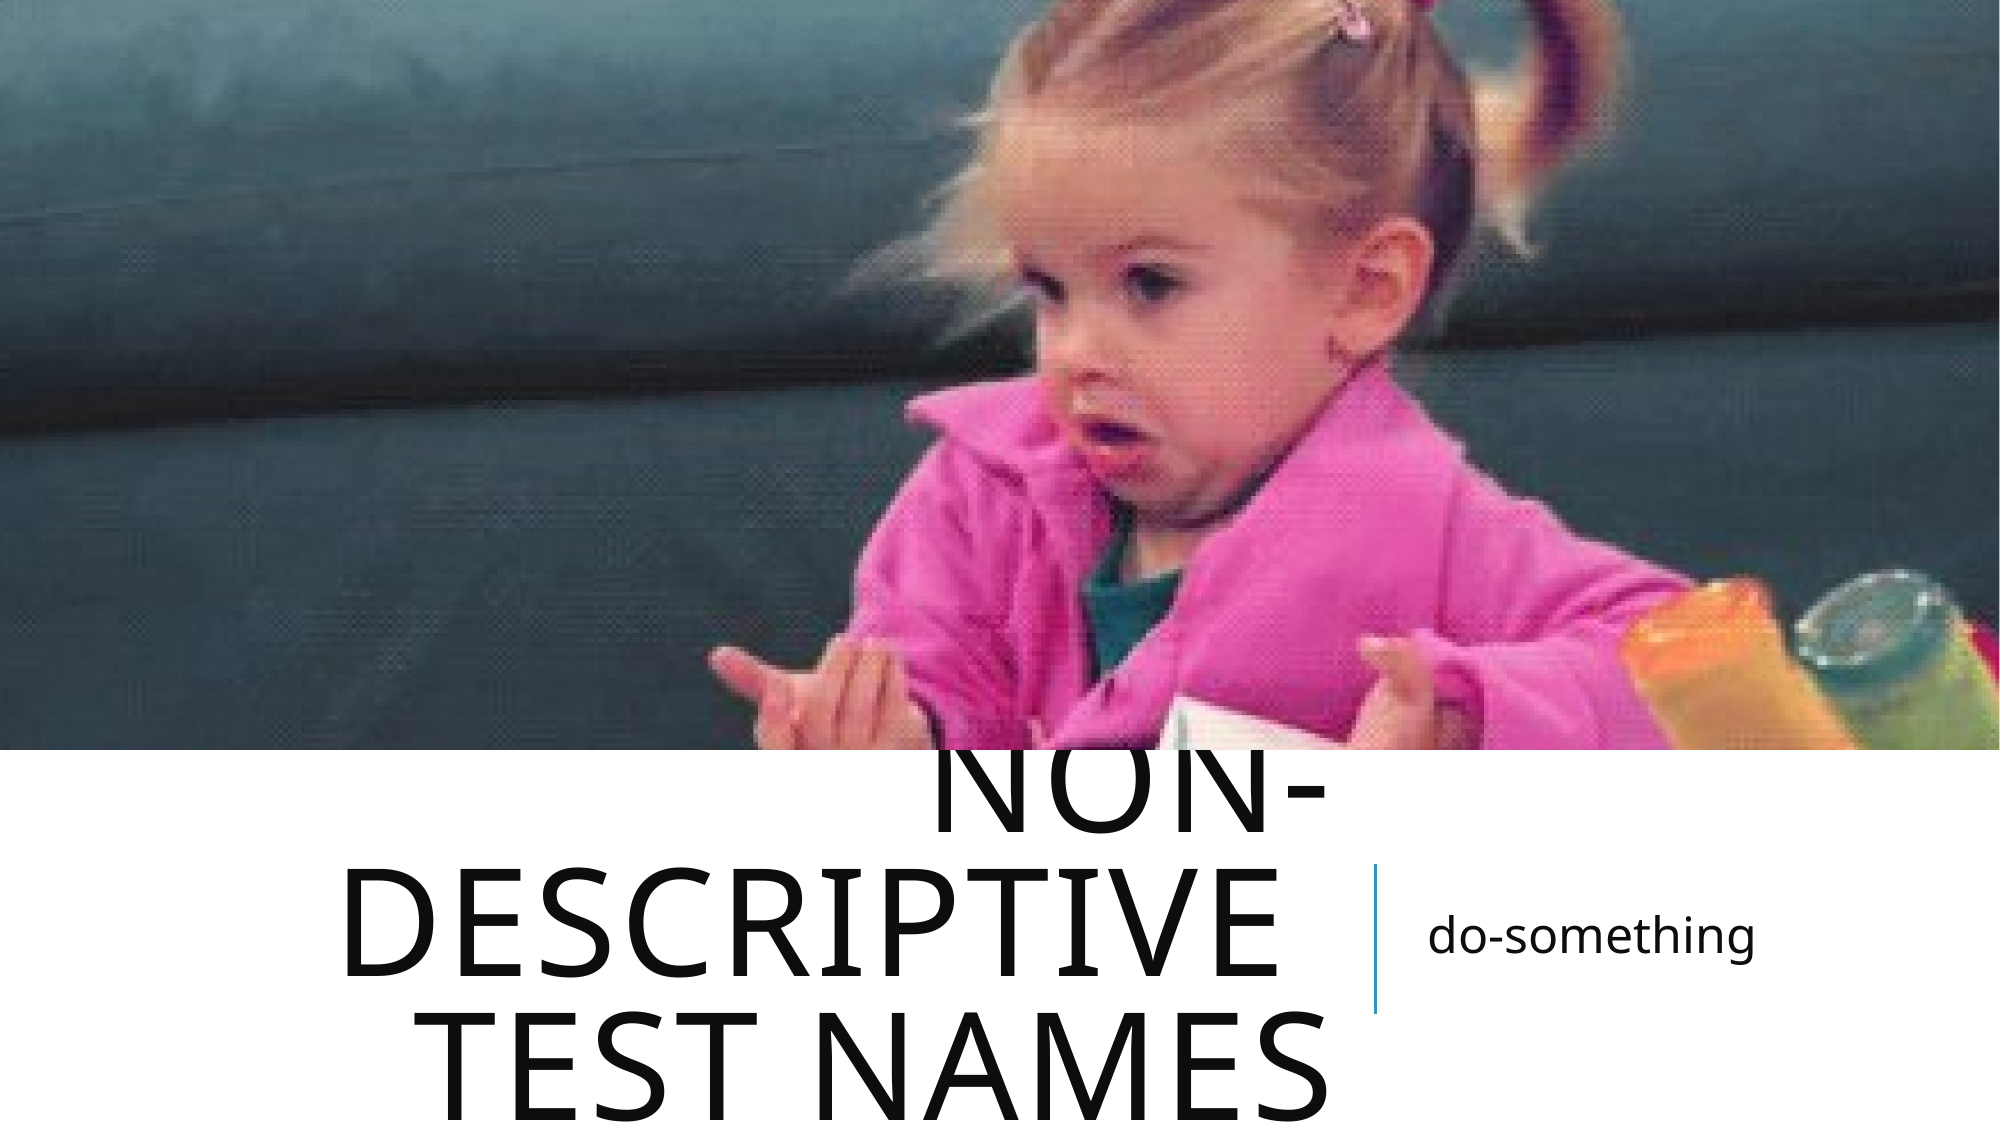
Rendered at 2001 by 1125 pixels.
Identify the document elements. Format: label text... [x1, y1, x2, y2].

picture [0, 0, 2000, 751]
list do-something [1412, 813, 1938, 1054]
title Non-descriptive test names [75, 813, 1350, 1054]
